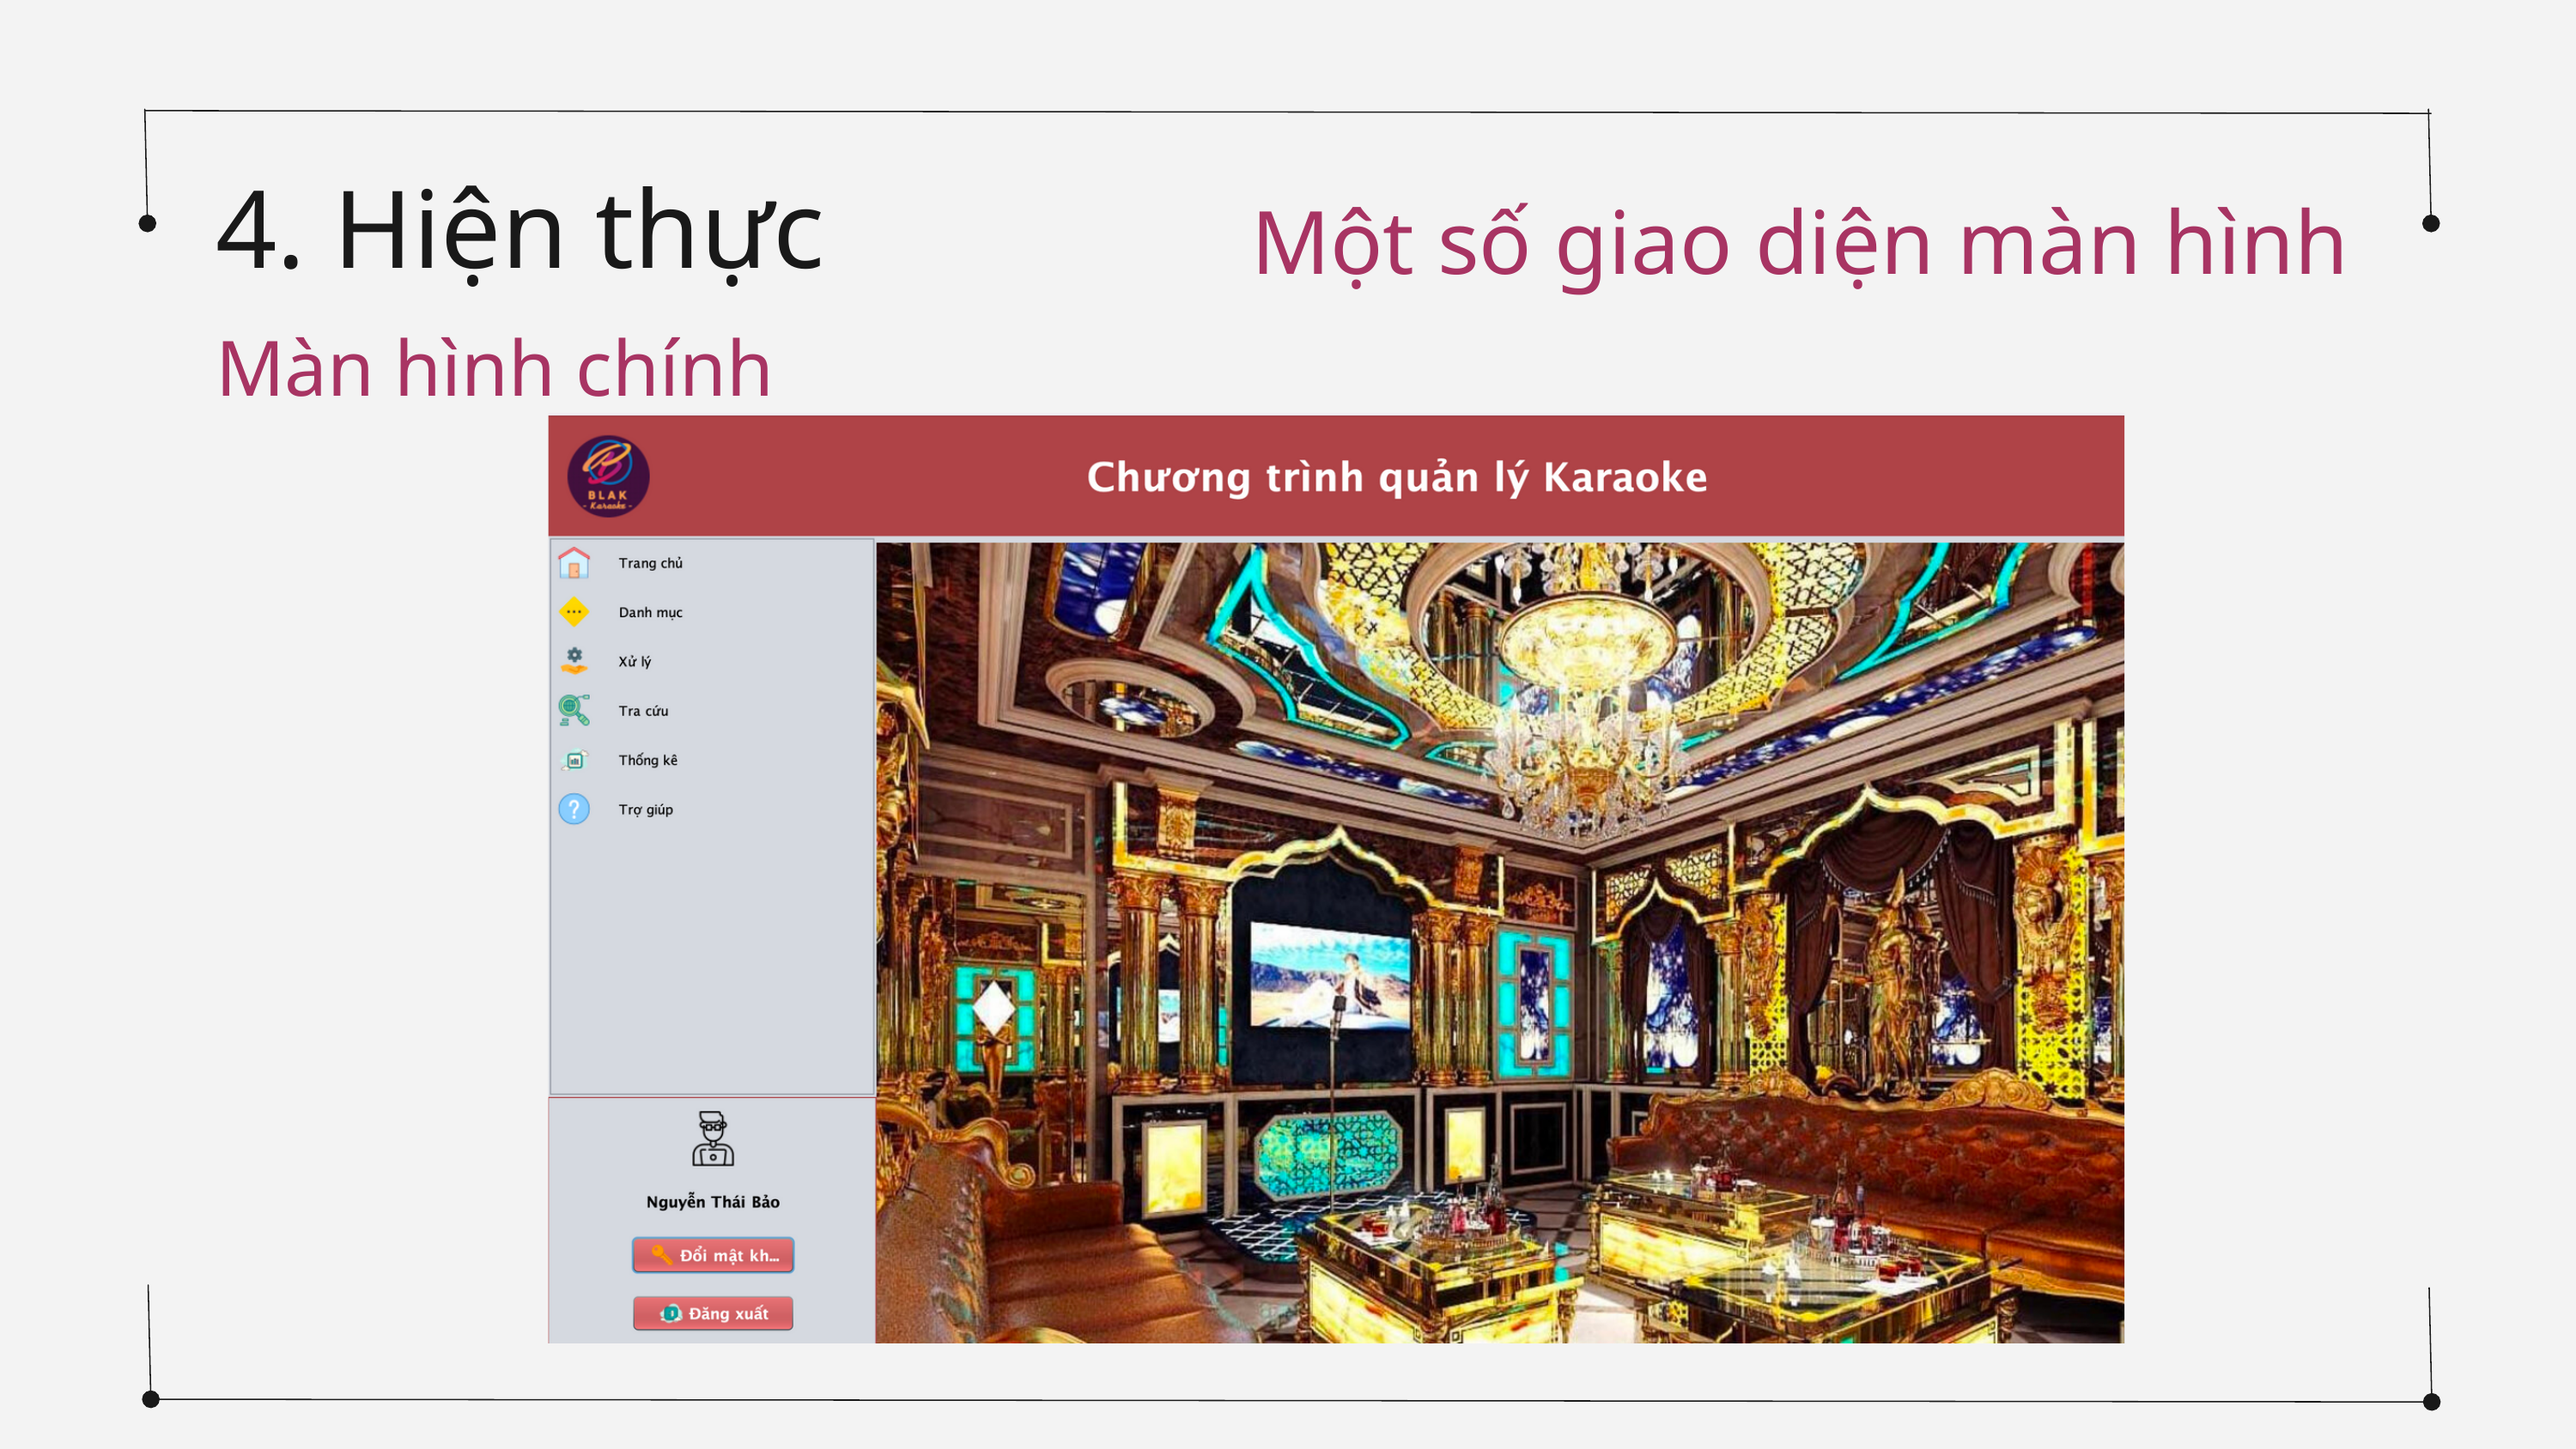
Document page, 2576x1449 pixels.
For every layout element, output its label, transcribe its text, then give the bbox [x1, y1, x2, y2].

text_box [142, 1284, 161, 1409]
text_box [2422, 1288, 2441, 1411]
text_box [138, 109, 157, 233]
text_box [548, 413, 2125, 1343]
text_box [2428, 109, 2440, 233]
text_box Một số giao diện màn hình [1251, 186, 2429, 292]
text_box 4. Hiện thực [216, 161, 910, 291]
text_box Màn hình chính [216, 319, 1337, 412]
